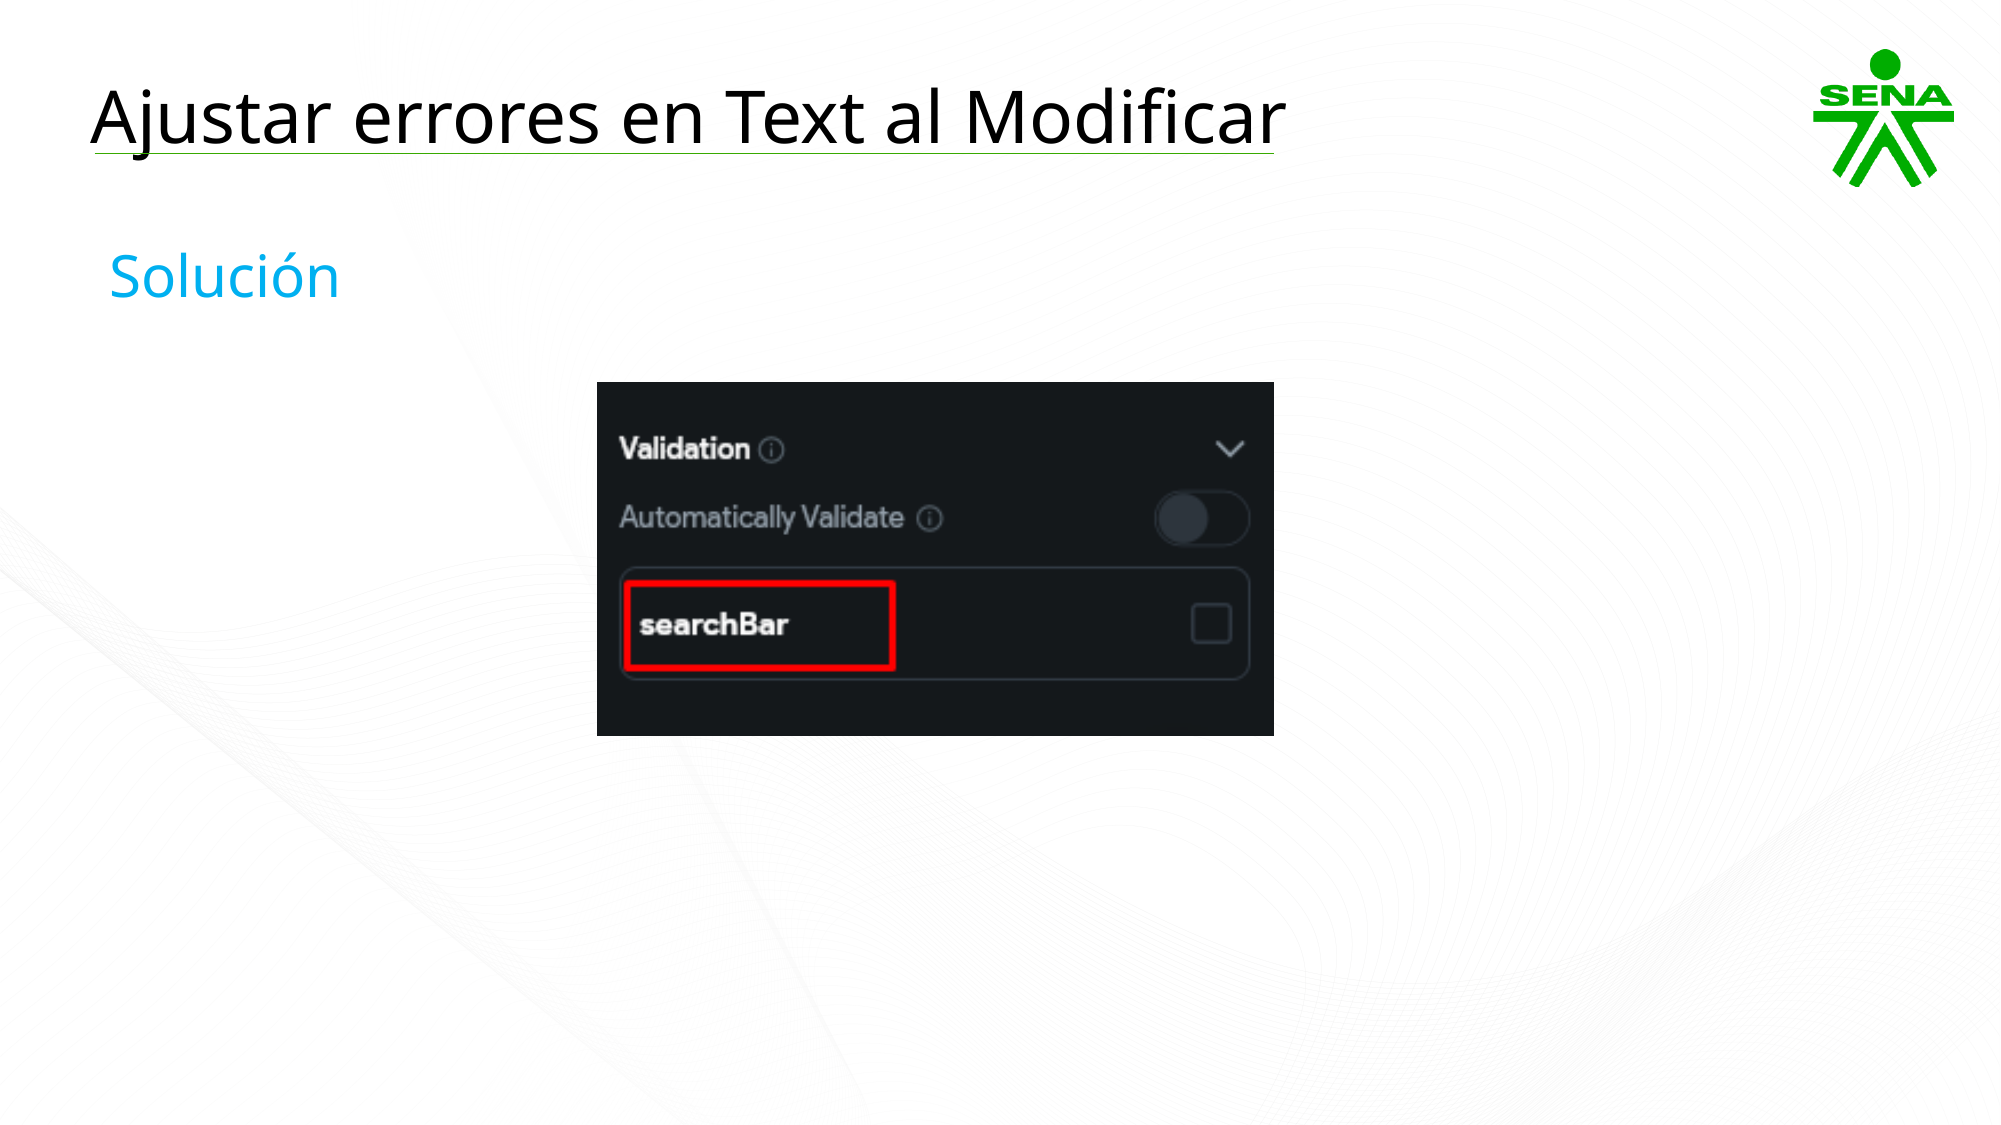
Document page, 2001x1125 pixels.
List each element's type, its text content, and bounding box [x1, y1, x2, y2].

picture [0, 0, 2000, 1125]
text_box Solución [94, 231, 1690, 317]
text_box Ajustar errores en Text al Modificar [75, 62, 1304, 166]
